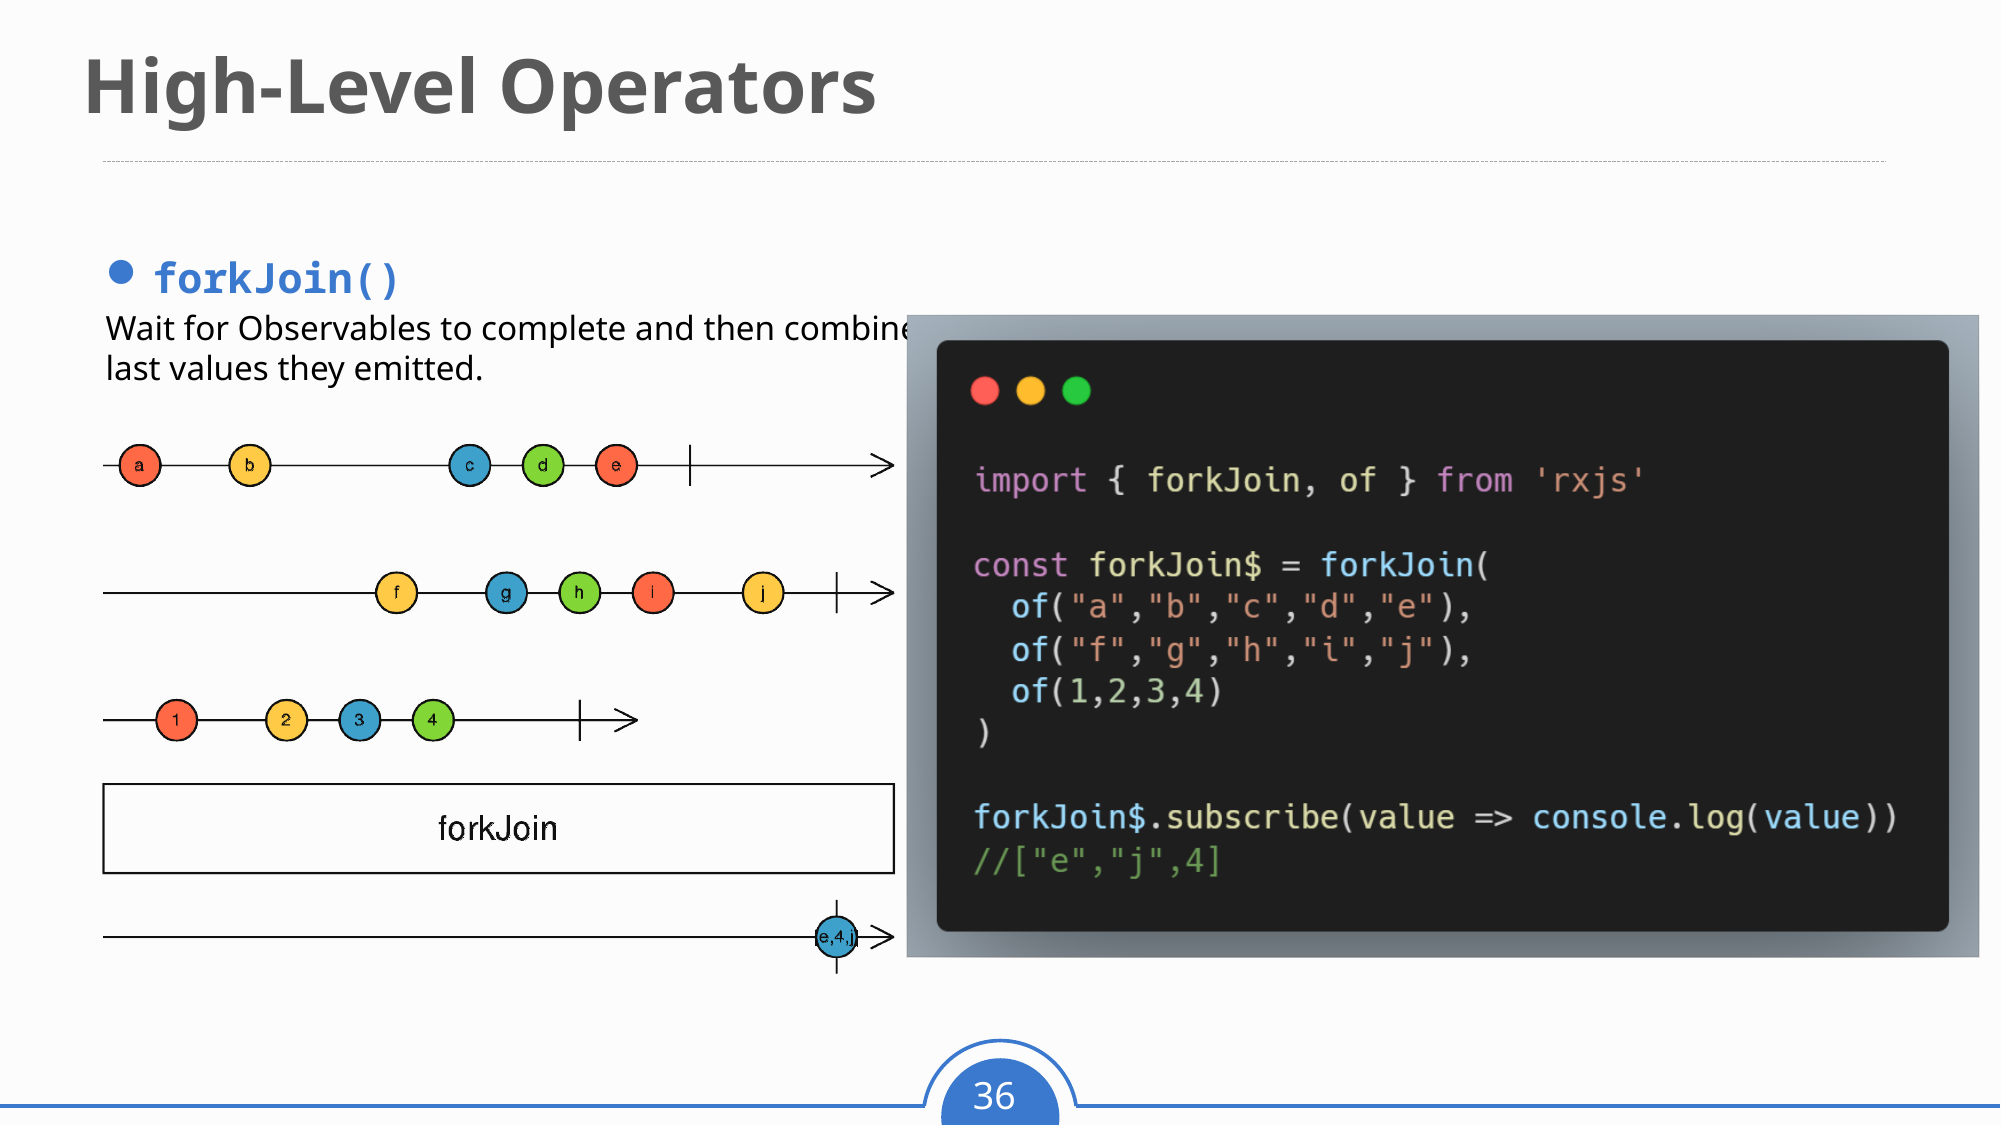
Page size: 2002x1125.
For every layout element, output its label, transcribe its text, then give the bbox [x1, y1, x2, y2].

picture [90, 314, 1981, 1001]
text_box Wait for Observables to complete and then combine last values they emitted. [90, 300, 1060, 395]
text_box High-Level Operators [67, 30, 894, 136]
text_box forkJoin() [90, 219, 836, 300]
